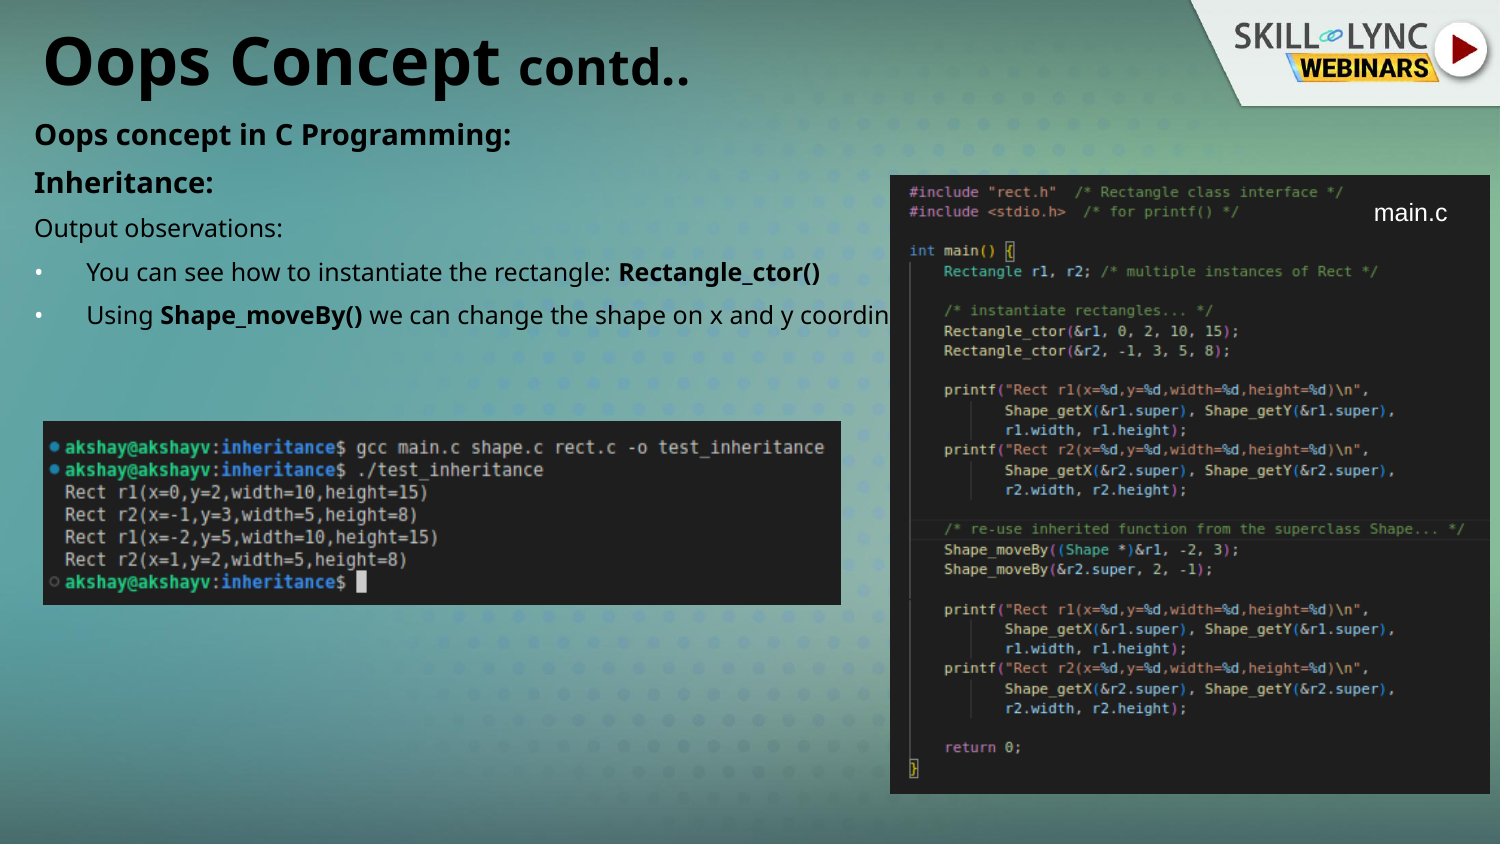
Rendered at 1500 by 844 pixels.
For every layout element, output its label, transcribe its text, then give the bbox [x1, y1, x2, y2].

picture [42, 420, 841, 606]
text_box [889, 175, 1496, 794]
title Oops Concept contd.. [30, 36, 1325, 92]
list Oops concept in C Programming: Inheritance: Output observations: You can see how to instantiate the rectangle: Rectangle_ctor() Using Shape_moveBy() we can change the shape on x and y coordinates [0, 114, 1430, 817]
picture [0, 0, 1500, 844]
